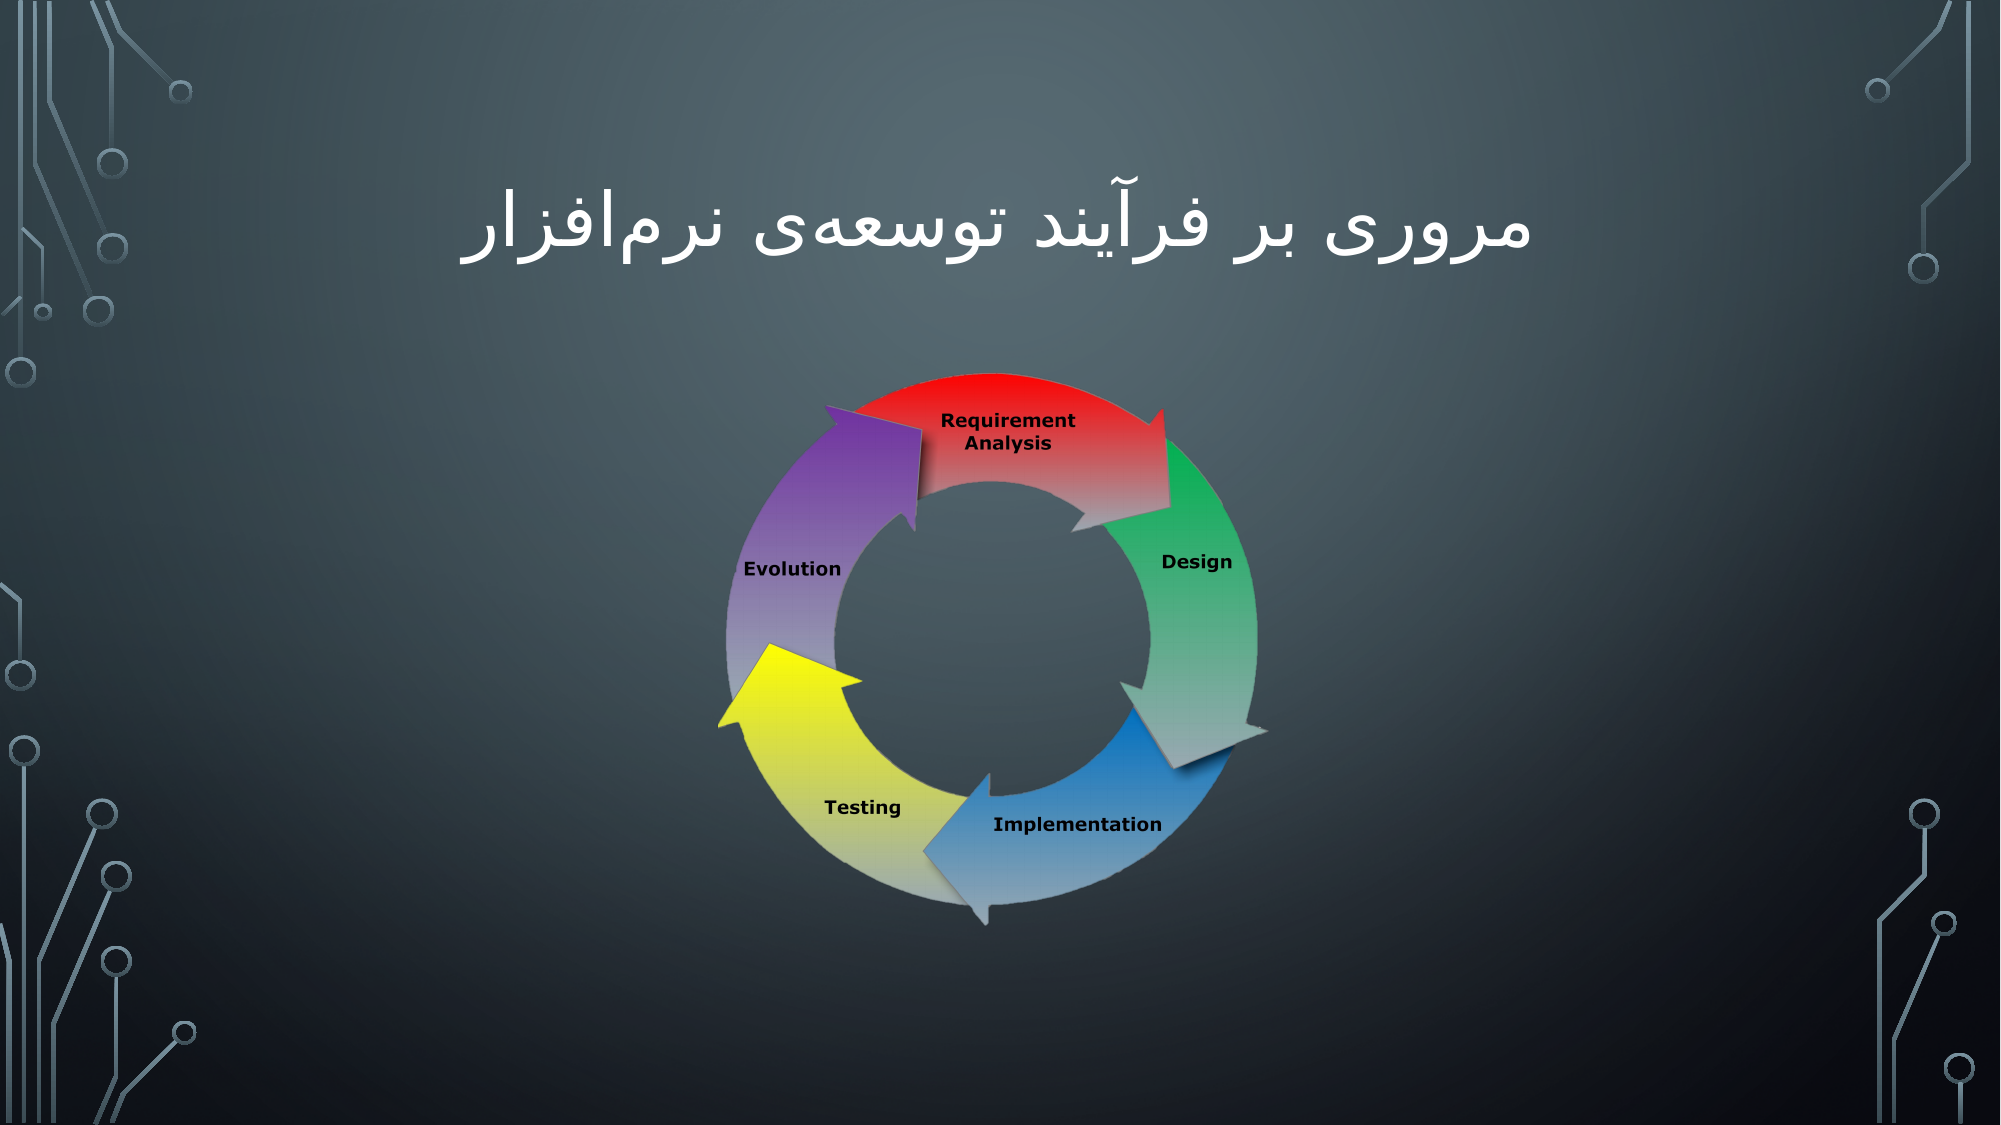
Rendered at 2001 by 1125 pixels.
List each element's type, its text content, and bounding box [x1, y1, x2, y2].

title مروری بر فرآیند توسعه‌ی نرم‌افزار [187, 101, 1813, 344]
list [710, 368, 1289, 951]
